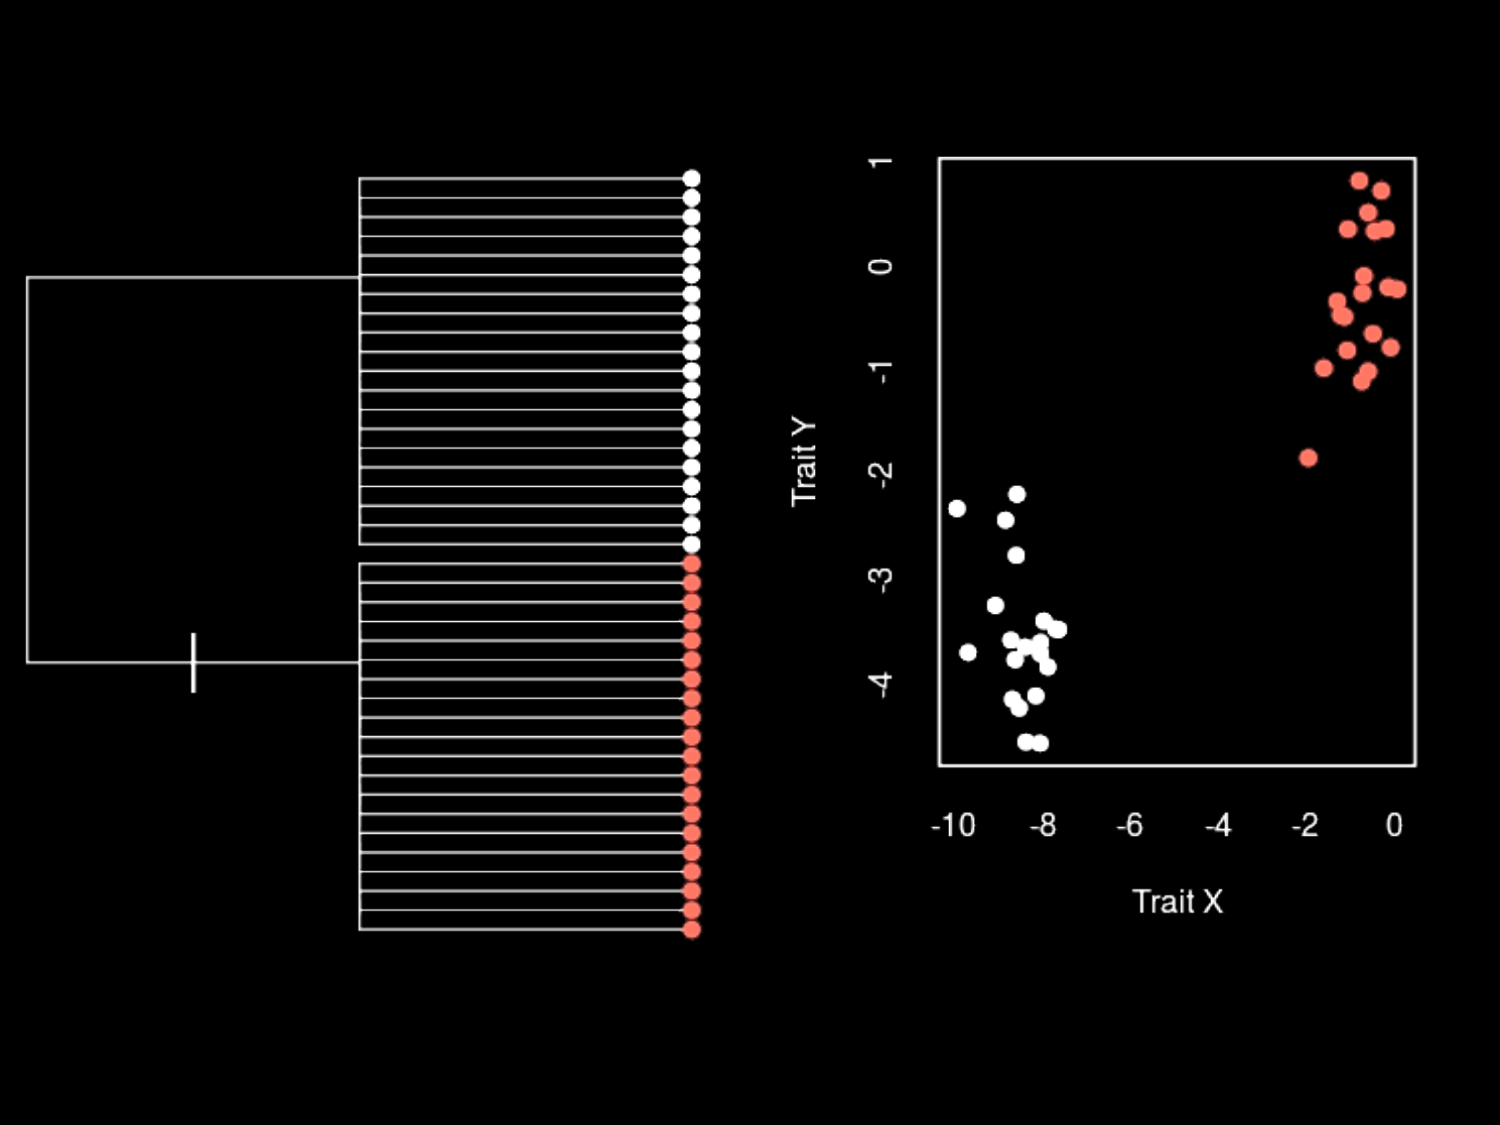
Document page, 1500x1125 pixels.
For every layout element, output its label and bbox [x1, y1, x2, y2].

picture [0, 149, 1493, 960]
